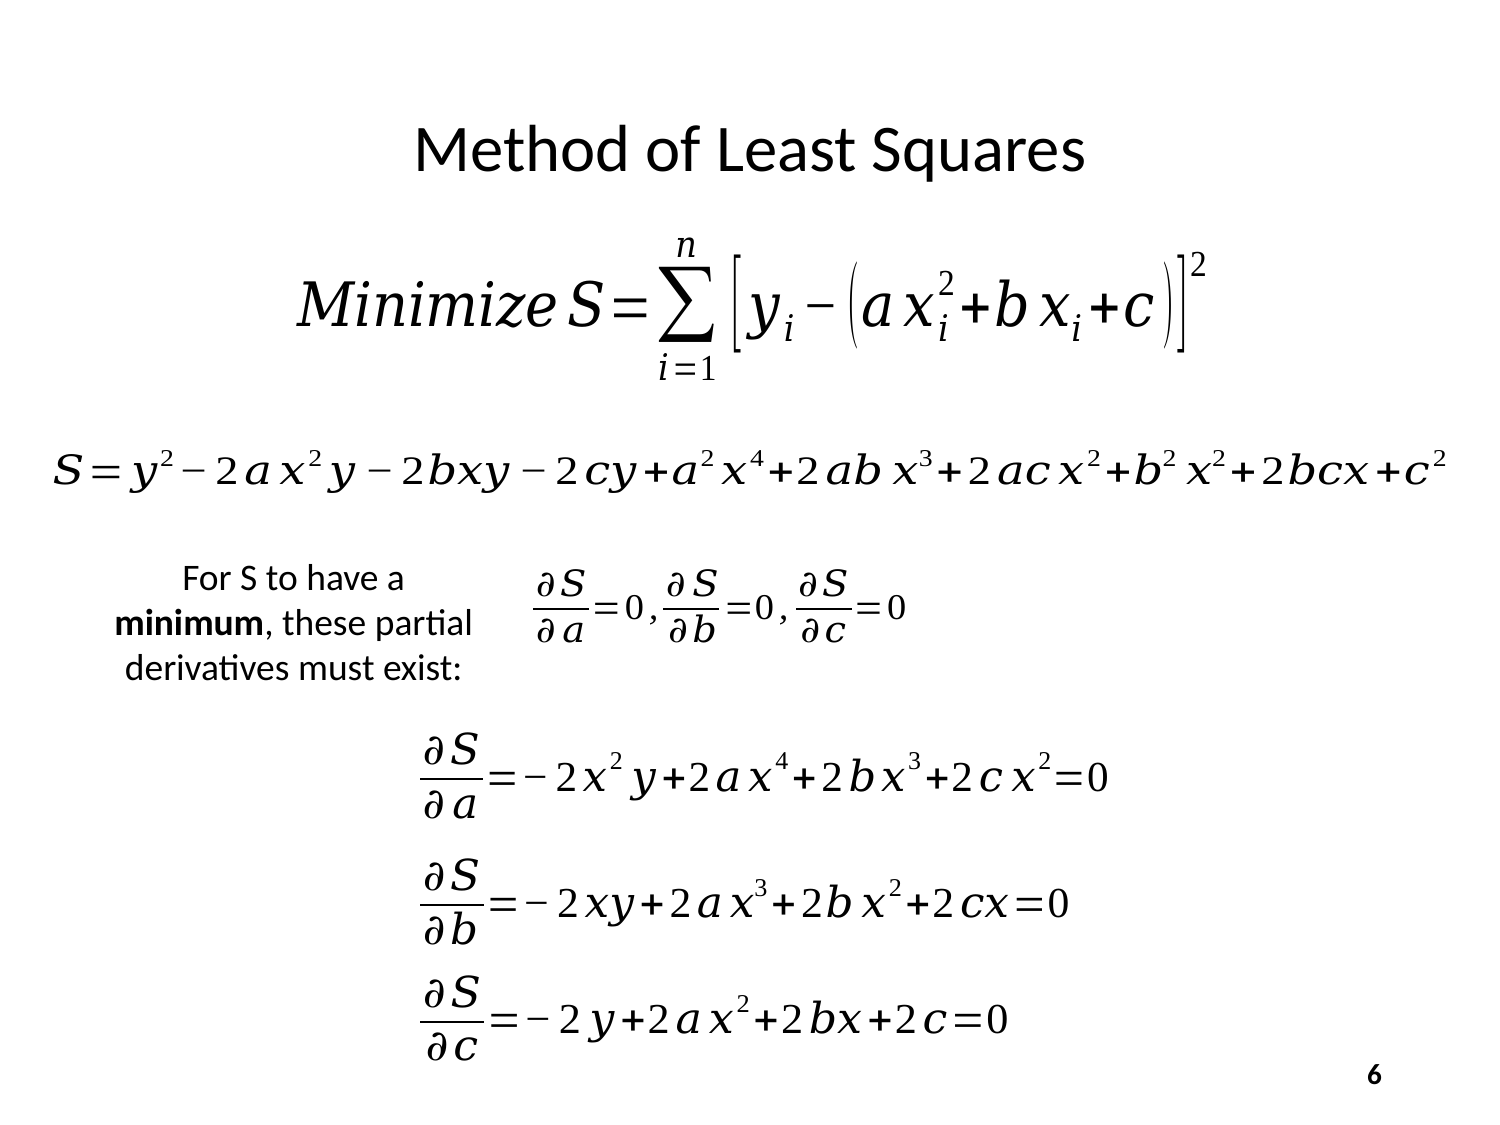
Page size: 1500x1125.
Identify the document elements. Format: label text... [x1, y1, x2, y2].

text_box For S to have a minimum, these partial derivatives must exist: [88, 545, 500, 696]
title Method of Least Squares [103, 59, 1397, 241]
slide_number 6 [1059, 1042, 1397, 1103]
